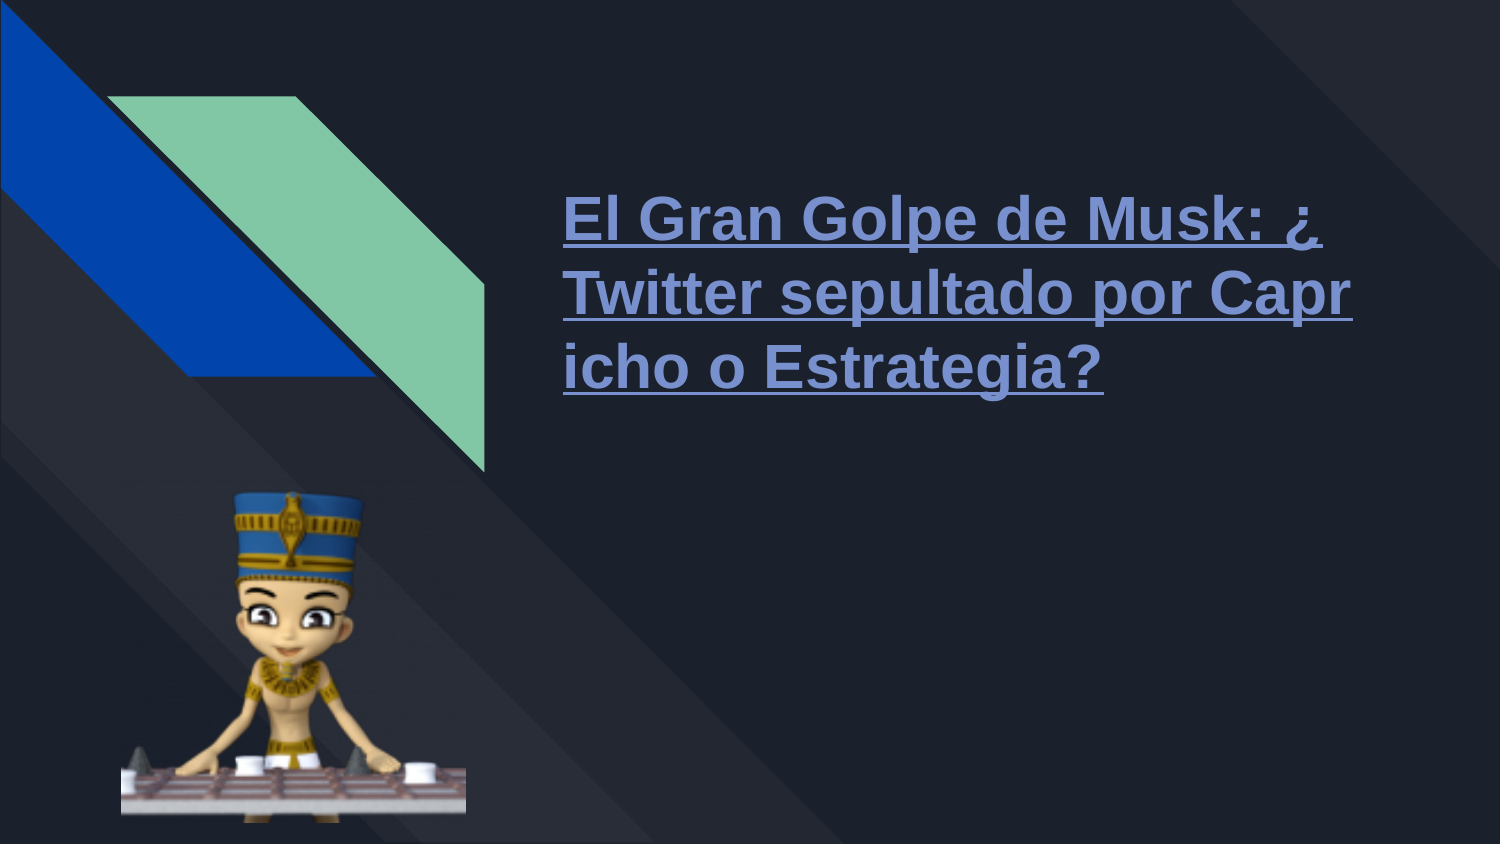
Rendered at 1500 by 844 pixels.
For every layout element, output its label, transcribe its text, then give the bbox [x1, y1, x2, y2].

picture [121, 478, 467, 823]
title El Gran Golpe de Musk: ¿Twitter sepultado por Capricho o Estrategia? [547, 152, 1371, 412]
